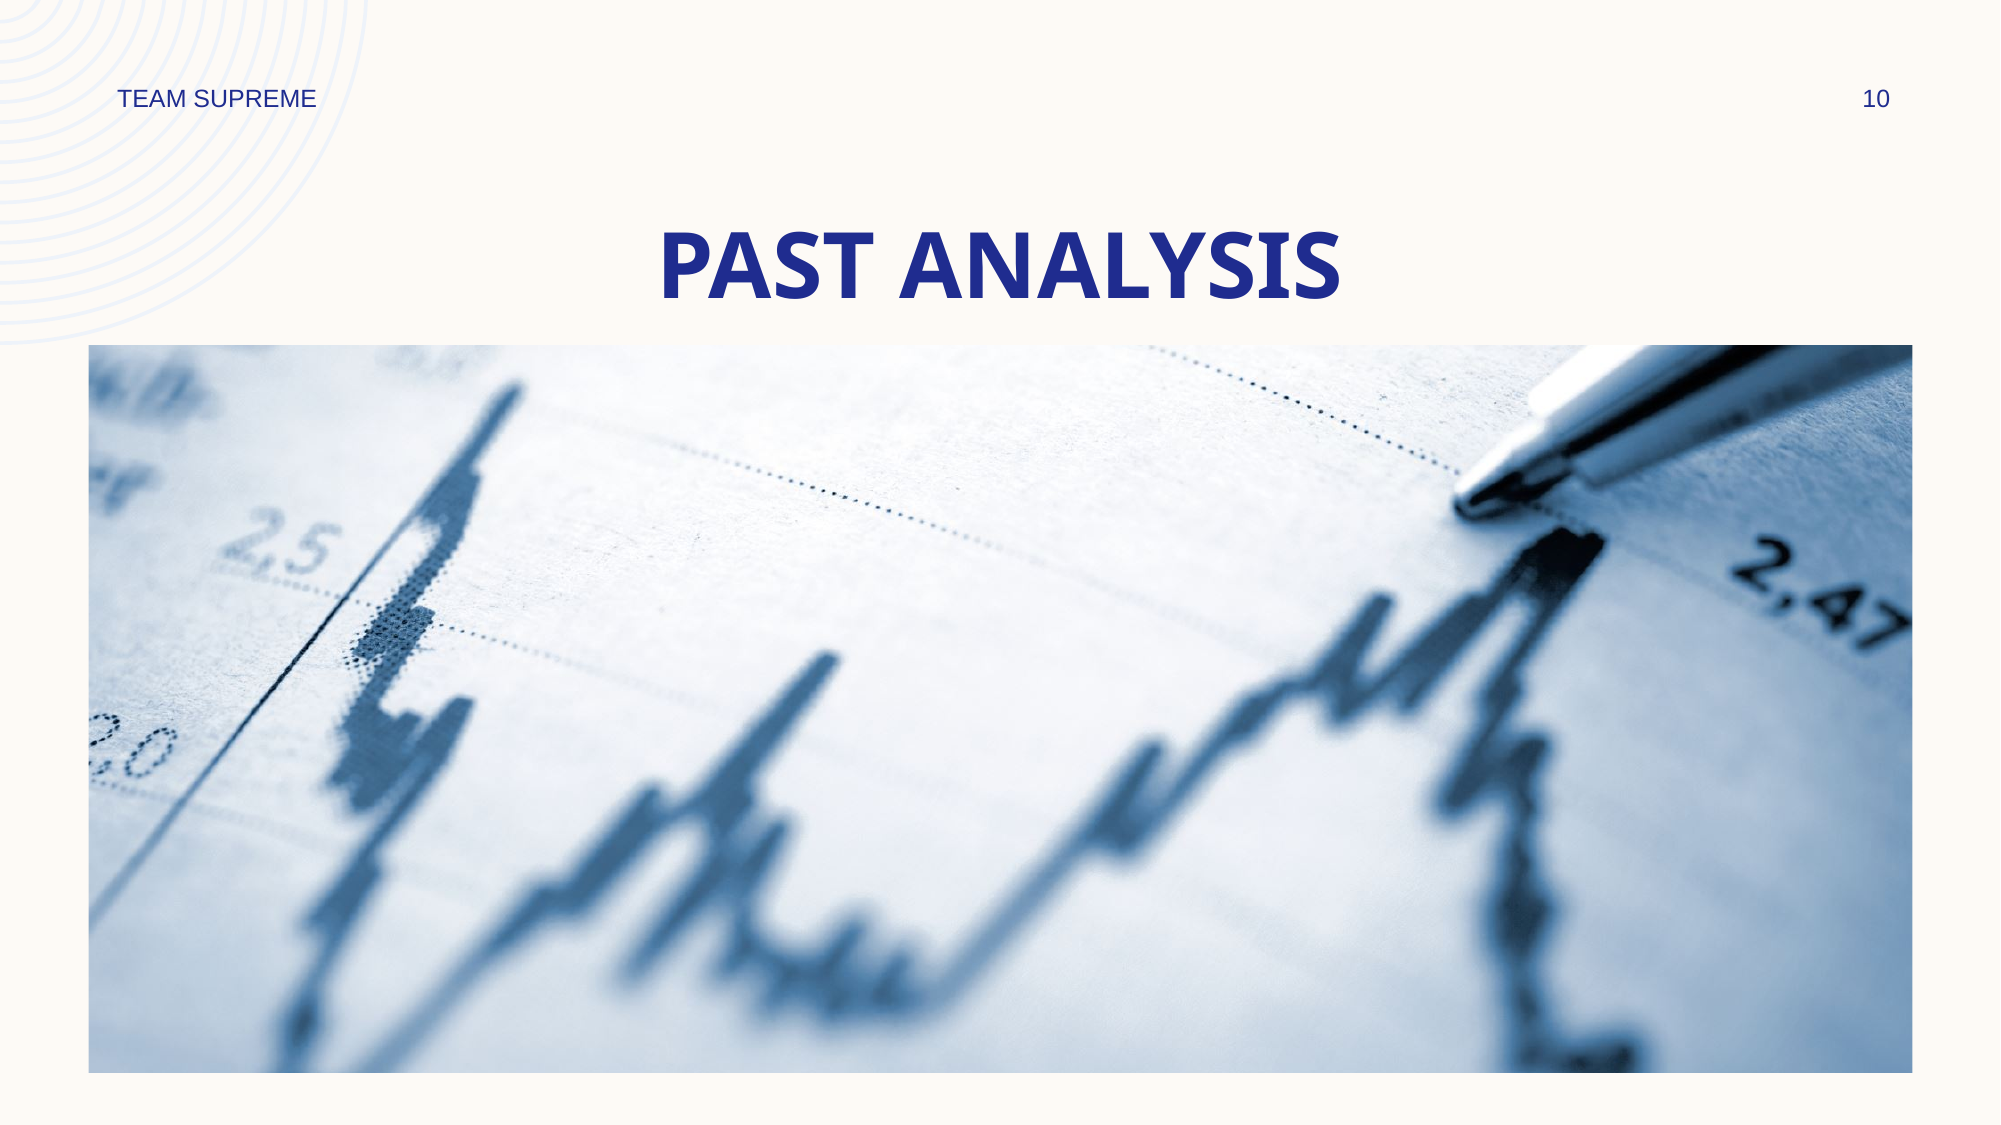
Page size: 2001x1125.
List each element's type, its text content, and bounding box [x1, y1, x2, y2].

slide_number 10 [1795, 75, 1958, 120]
title PAST ANALYSIS [124, 199, 1875, 326]
picture [88, 344, 1913, 1073]
footer TEAM SUPREME [101, 75, 627, 120]
